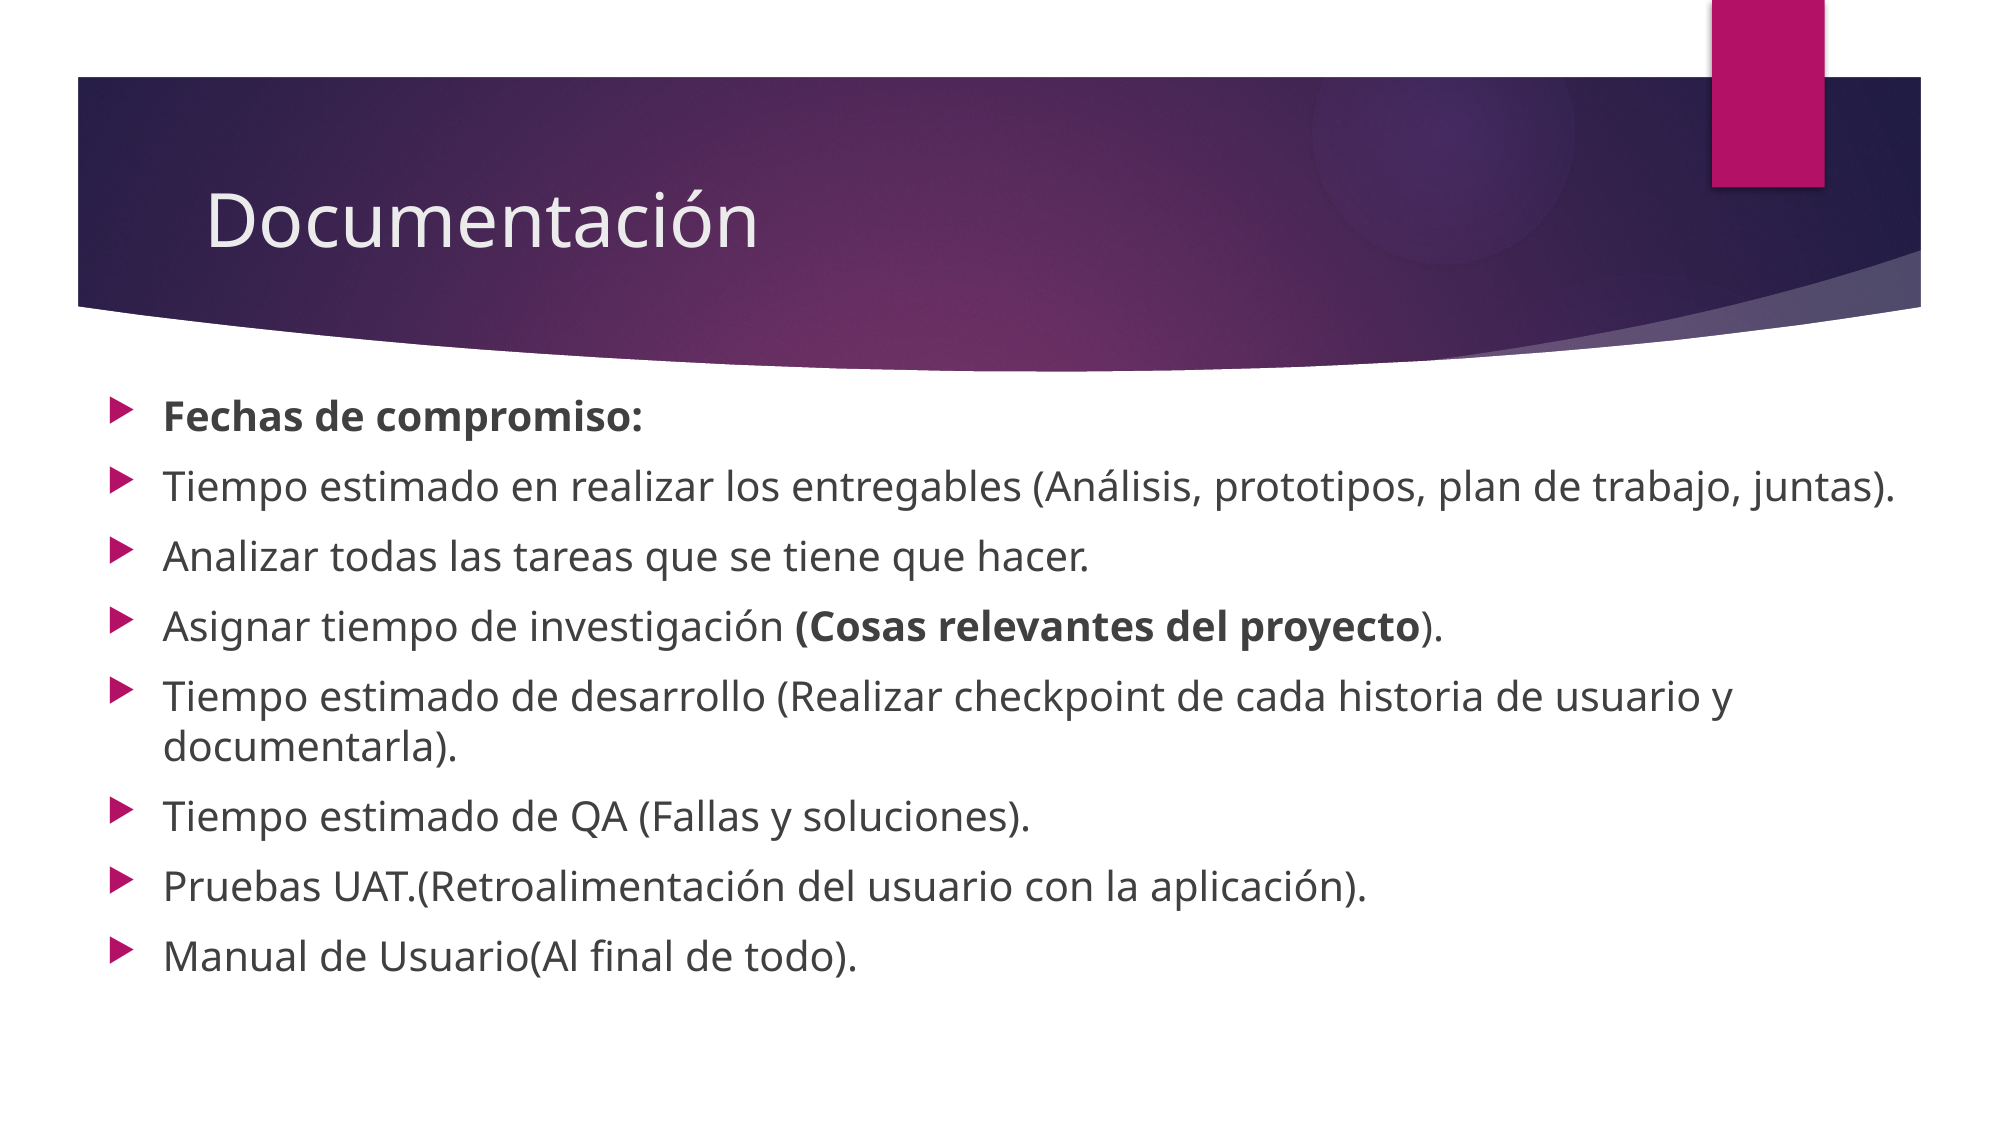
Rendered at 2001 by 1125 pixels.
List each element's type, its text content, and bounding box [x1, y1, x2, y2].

list Fechas de compromiso: Tiempo estimado en realizar los entregables (Análisis, prototipos, plan de trabajo, juntas). Analizar todas las tareas que se tiene que hacer. Asignar tiempo de investigación (Cosas relevantes del proyecto). Tiempo estimado de desarrollo (Realizar checkpoint de cada historia de usuario y documentarla). Tiempo estimado de QA (Fallas y soluciones). Pruebas UAT.(Retroalimentación del usuario con la aplicación). Manual de Usuario(Al final de todo). [91, 382, 1928, 1039]
title Documentación [189, 159, 1627, 276]
